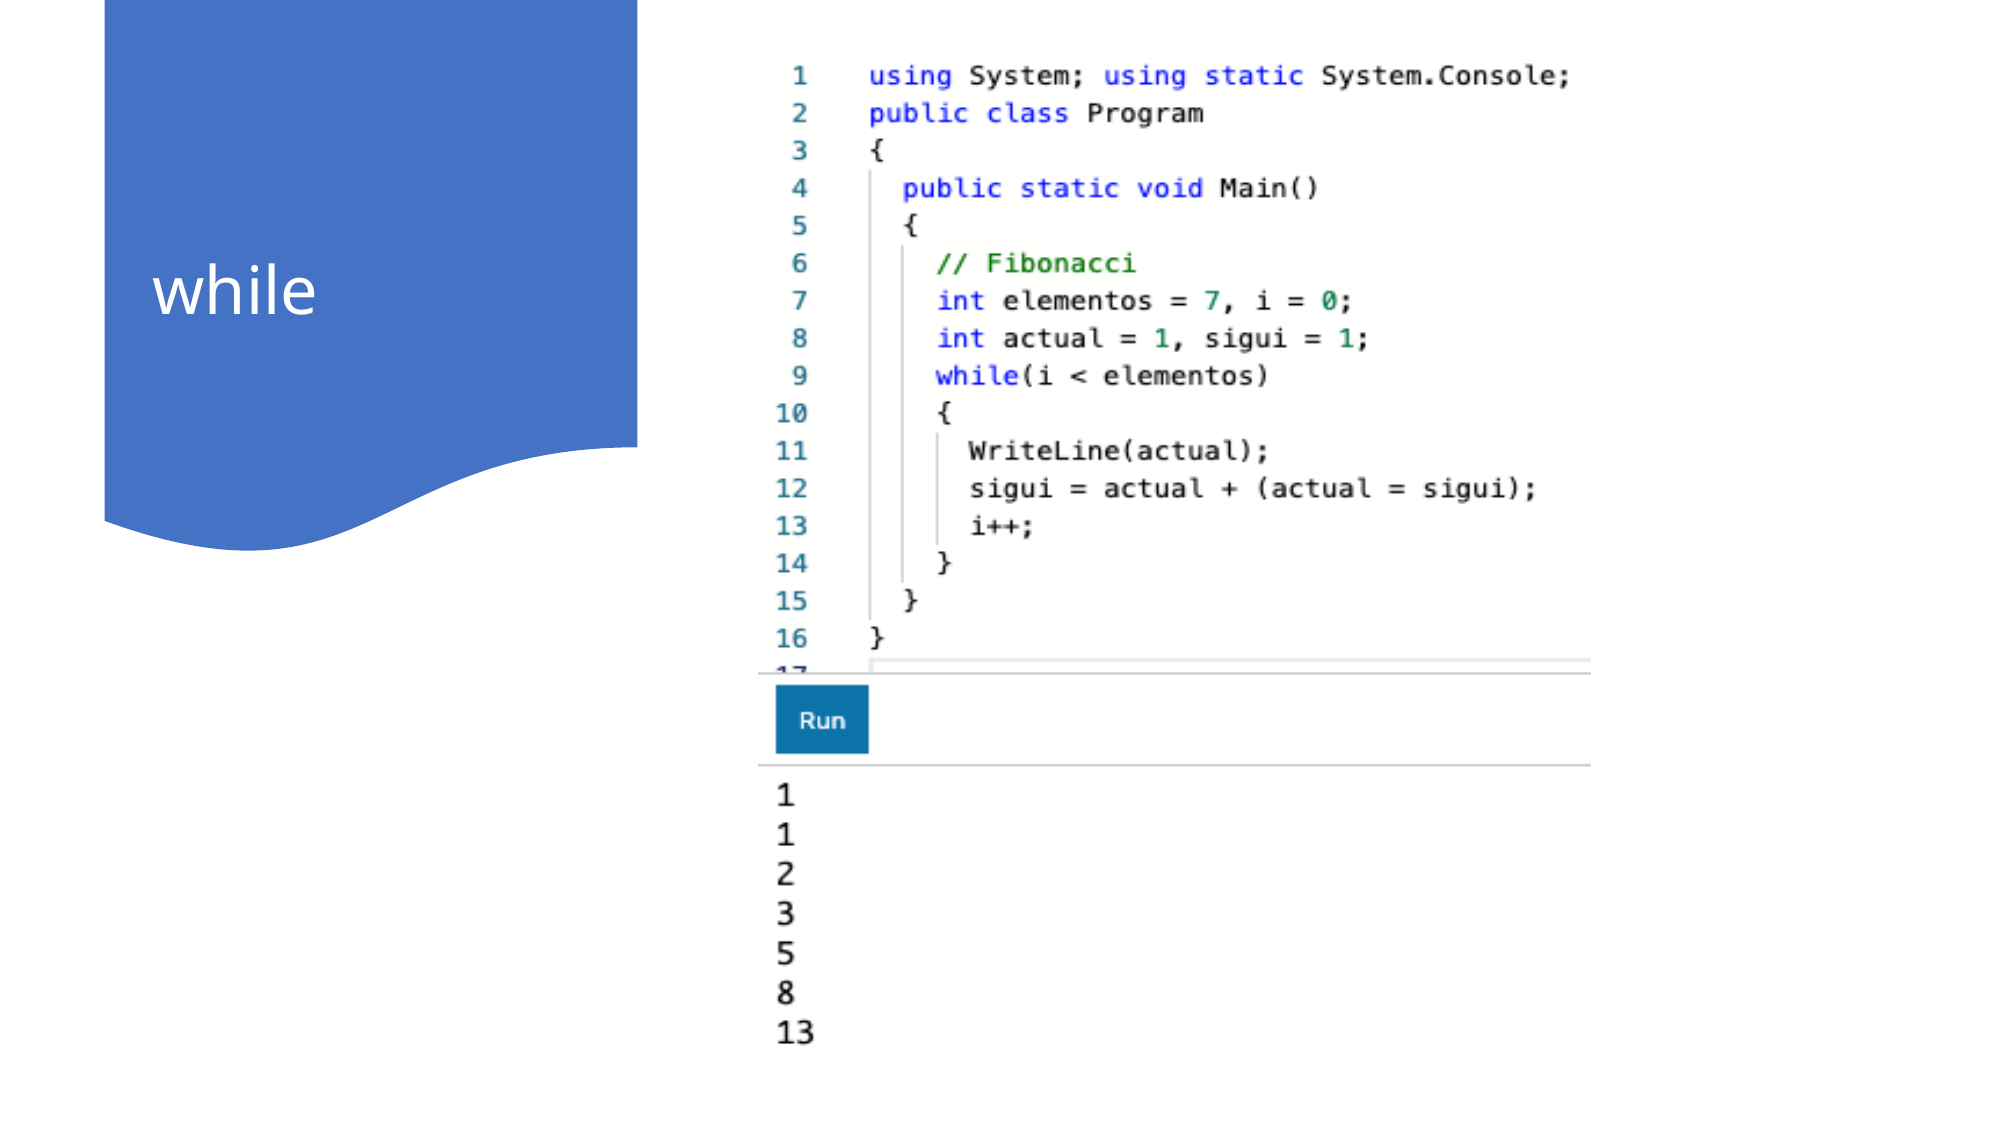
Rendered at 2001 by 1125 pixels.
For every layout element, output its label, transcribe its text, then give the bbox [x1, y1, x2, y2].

text_box [103, 0, 639, 533]
picture [758, 58, 1591, 1067]
title while [137, 28, 604, 558]
